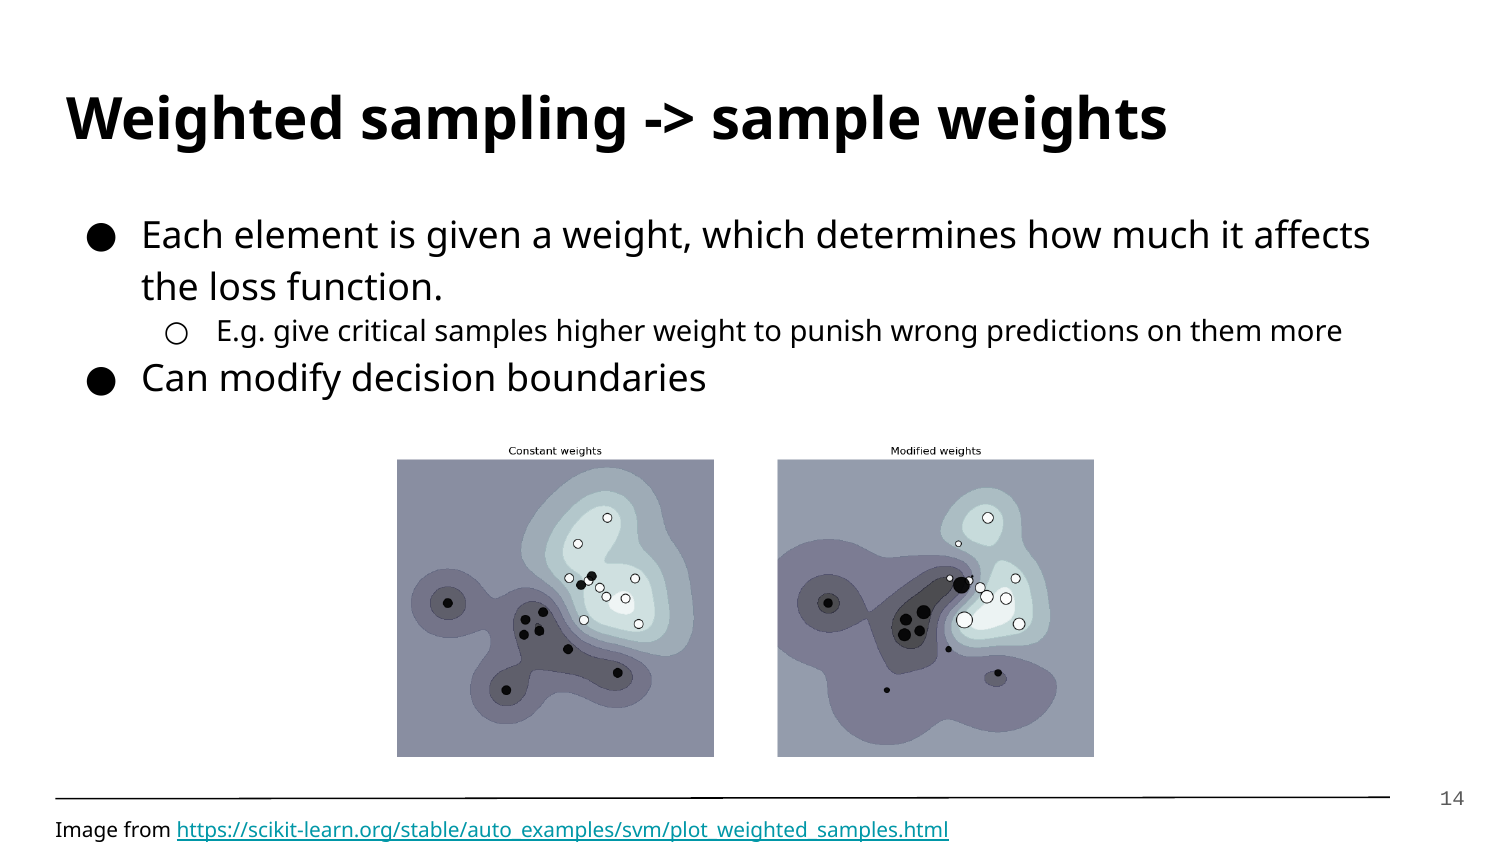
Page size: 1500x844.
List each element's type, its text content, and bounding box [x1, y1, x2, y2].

title Weighted sampling -> sample weights [51, 66, 1240, 161]
list Each element is given a weight, which determines how much it affects the loss function. E.g. give critical samples higher weight to punish wrong predictions on them more Can modify decision boundaries [51, 189, 1400, 750]
picture [284, 413, 1184, 796]
slide_number ‹#› [1389, 764, 1480, 830]
text_box Image from https://scikit-learn.org/stable/auto_examples/svm/plot_weighted_samples.html [55, 807, 1184, 844]
